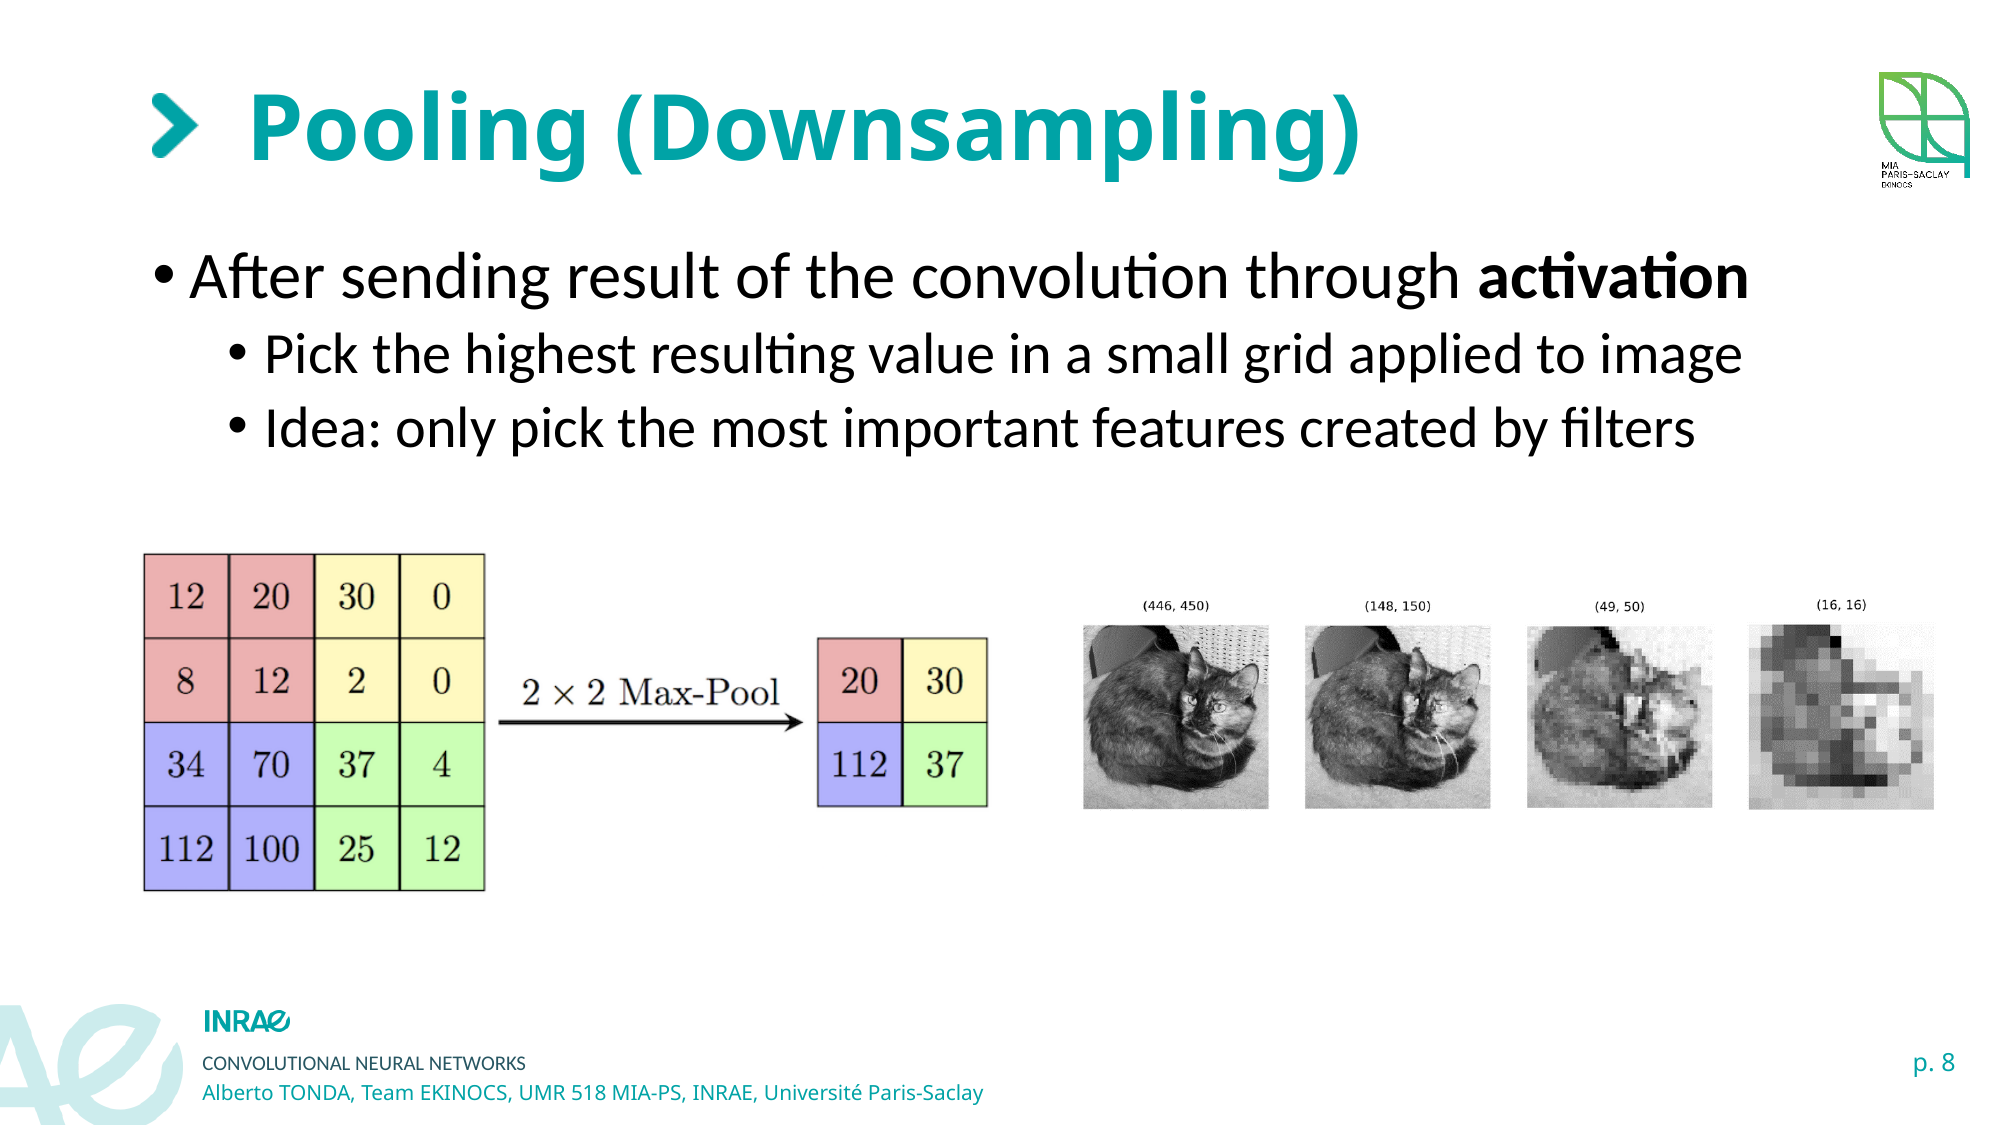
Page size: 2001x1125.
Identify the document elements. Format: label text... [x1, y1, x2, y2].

picture [152, 93, 200, 158]
picture [1862, 54, 1986, 205]
title Pooling (Downsampling) [137, 59, 1863, 203]
picture [131, 541, 1000, 904]
list After sending result of the convolution through activation Pick the highest resulting value in a small grid applied to image Idea: only pick the most important features created by filters [137, 233, 1863, 1001]
picture [0, 996, 329, 1125]
picture [1064, 541, 1950, 893]
